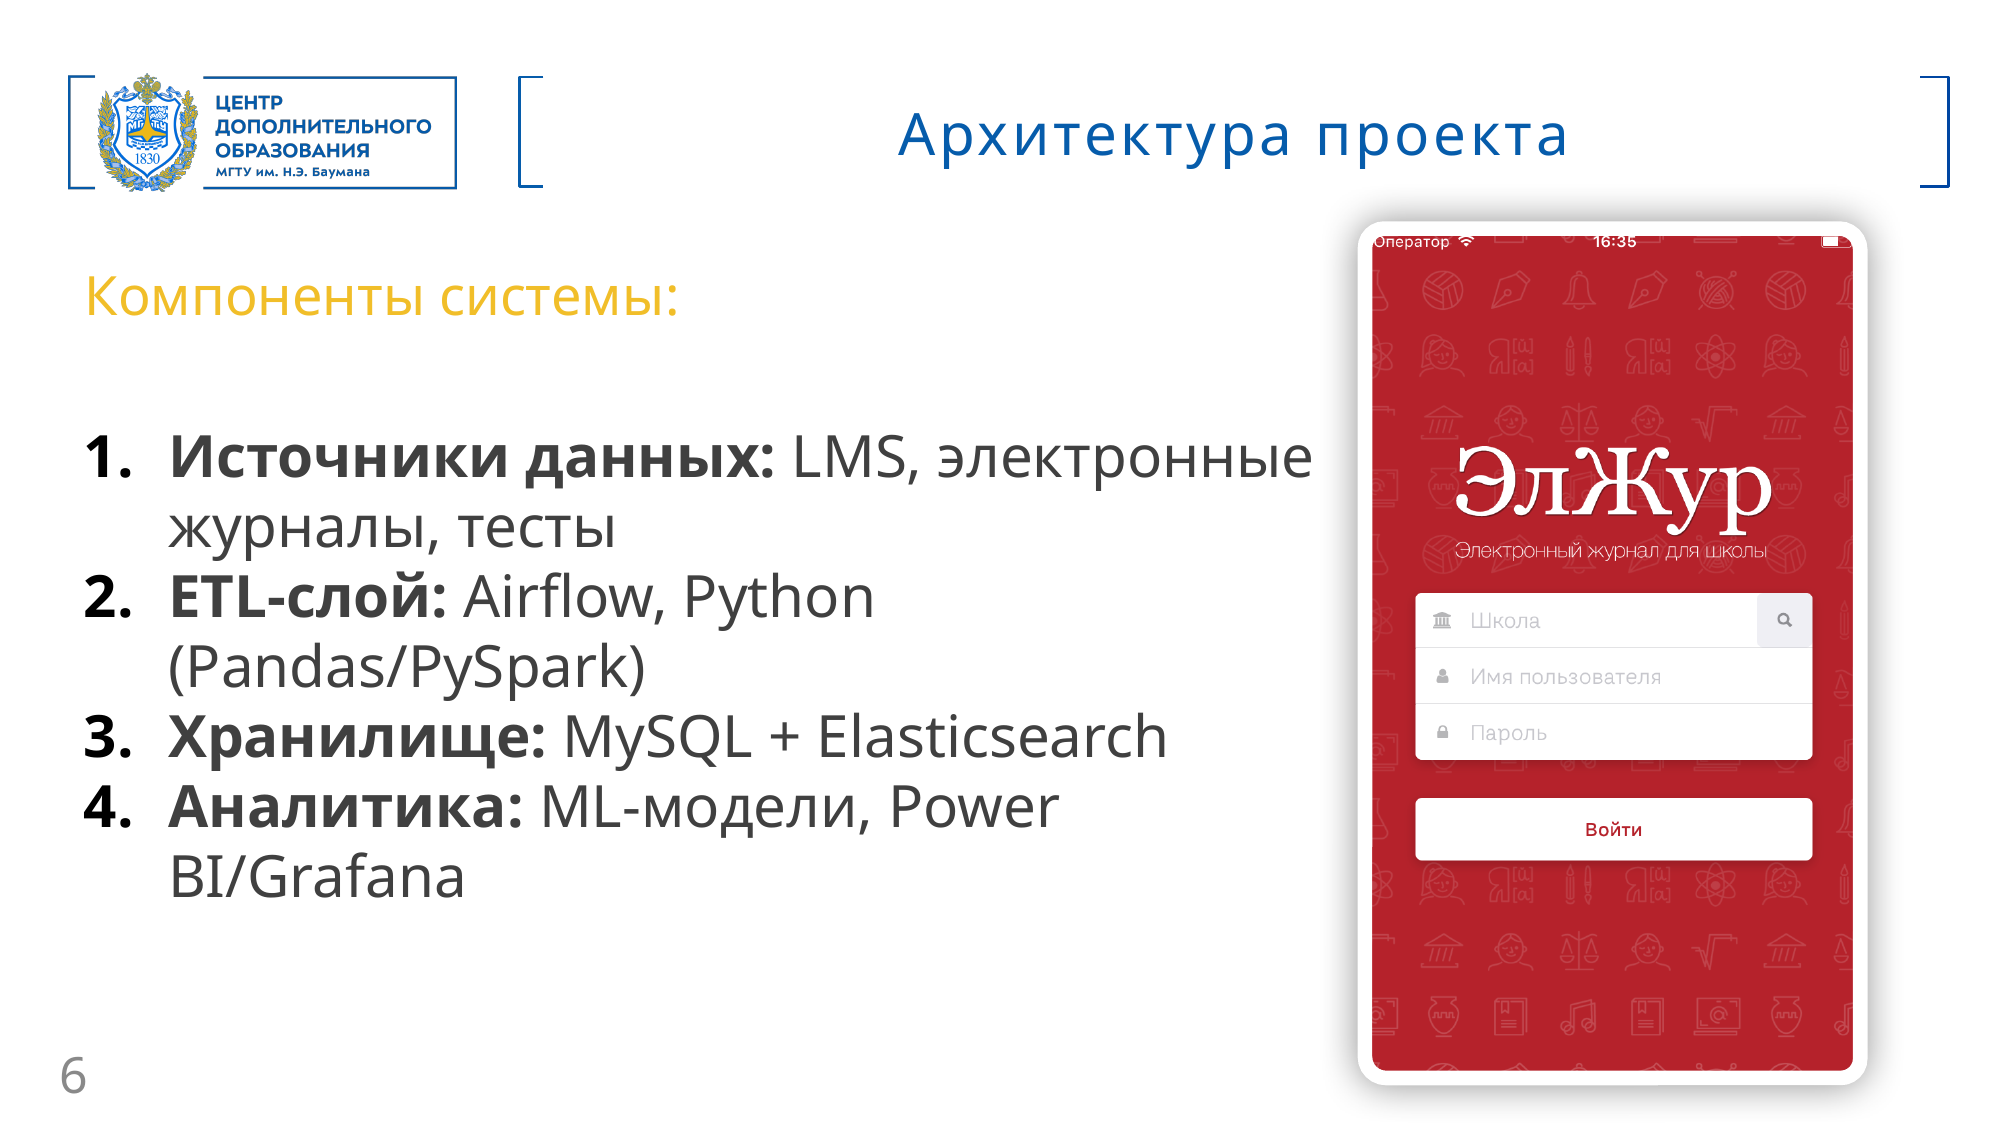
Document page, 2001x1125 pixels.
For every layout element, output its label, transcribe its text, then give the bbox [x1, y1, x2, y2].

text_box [519, 76, 1949, 187]
text_box Компоненты системы: [32, 260, 1201, 360]
slide_number 6 [44, 1055, 139, 1101]
text_box Источники данных: LMS, электронные журналы, тесты ETL-слой: Airflow, Python (Pandas/PySpark) Хранилище: MySQL + Elasticsearch Аналитика: ML-модели, Power BI/Grafana [71, 413, 1328, 808]
picture [68, 73, 457, 192]
picture [1364, 228, 1861, 1079]
